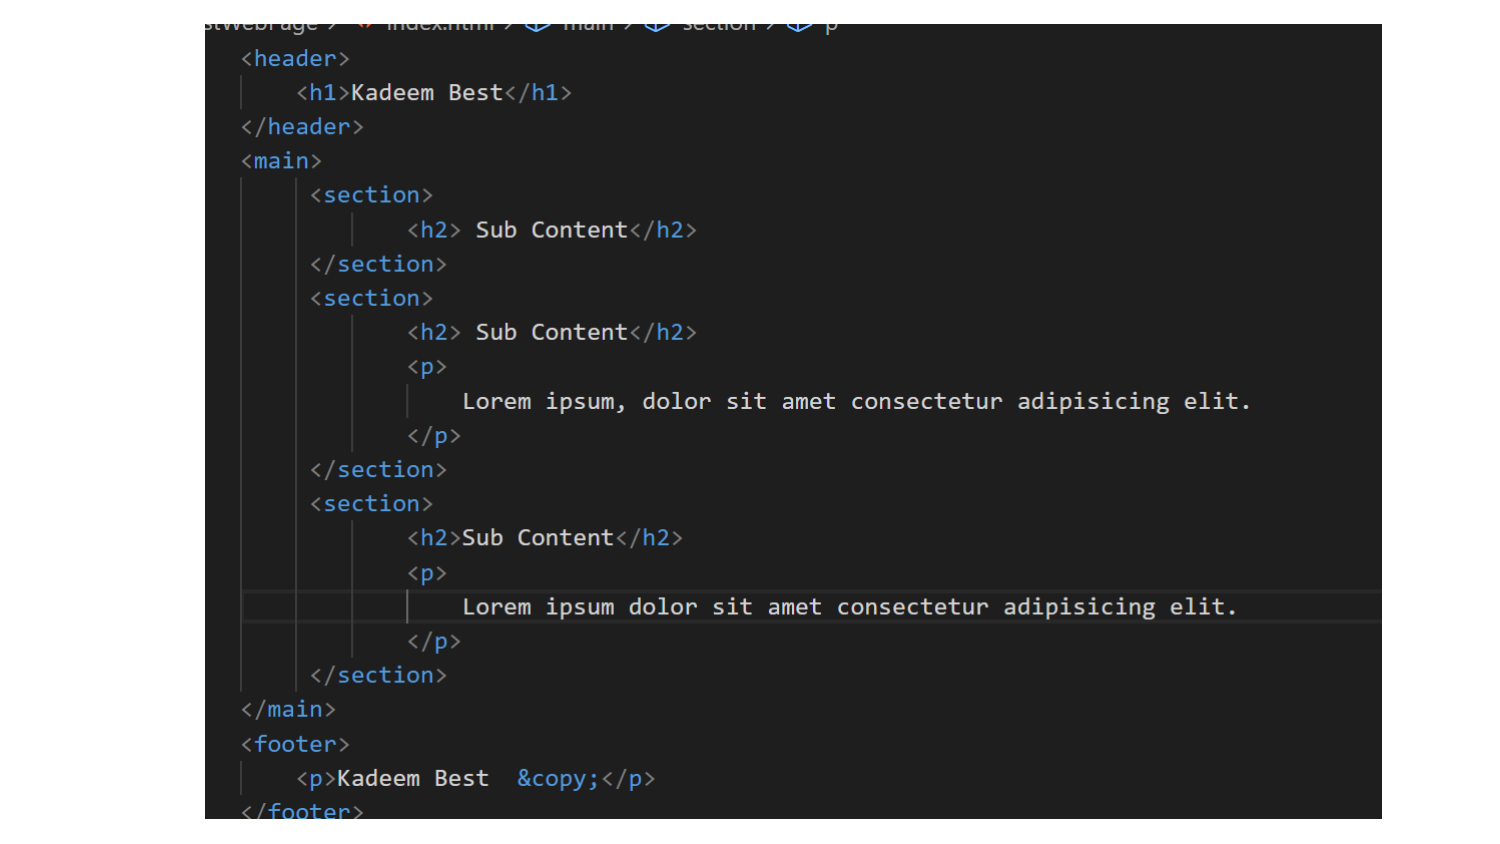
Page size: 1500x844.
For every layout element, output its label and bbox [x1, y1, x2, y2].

picture [205, 24, 1382, 819]
